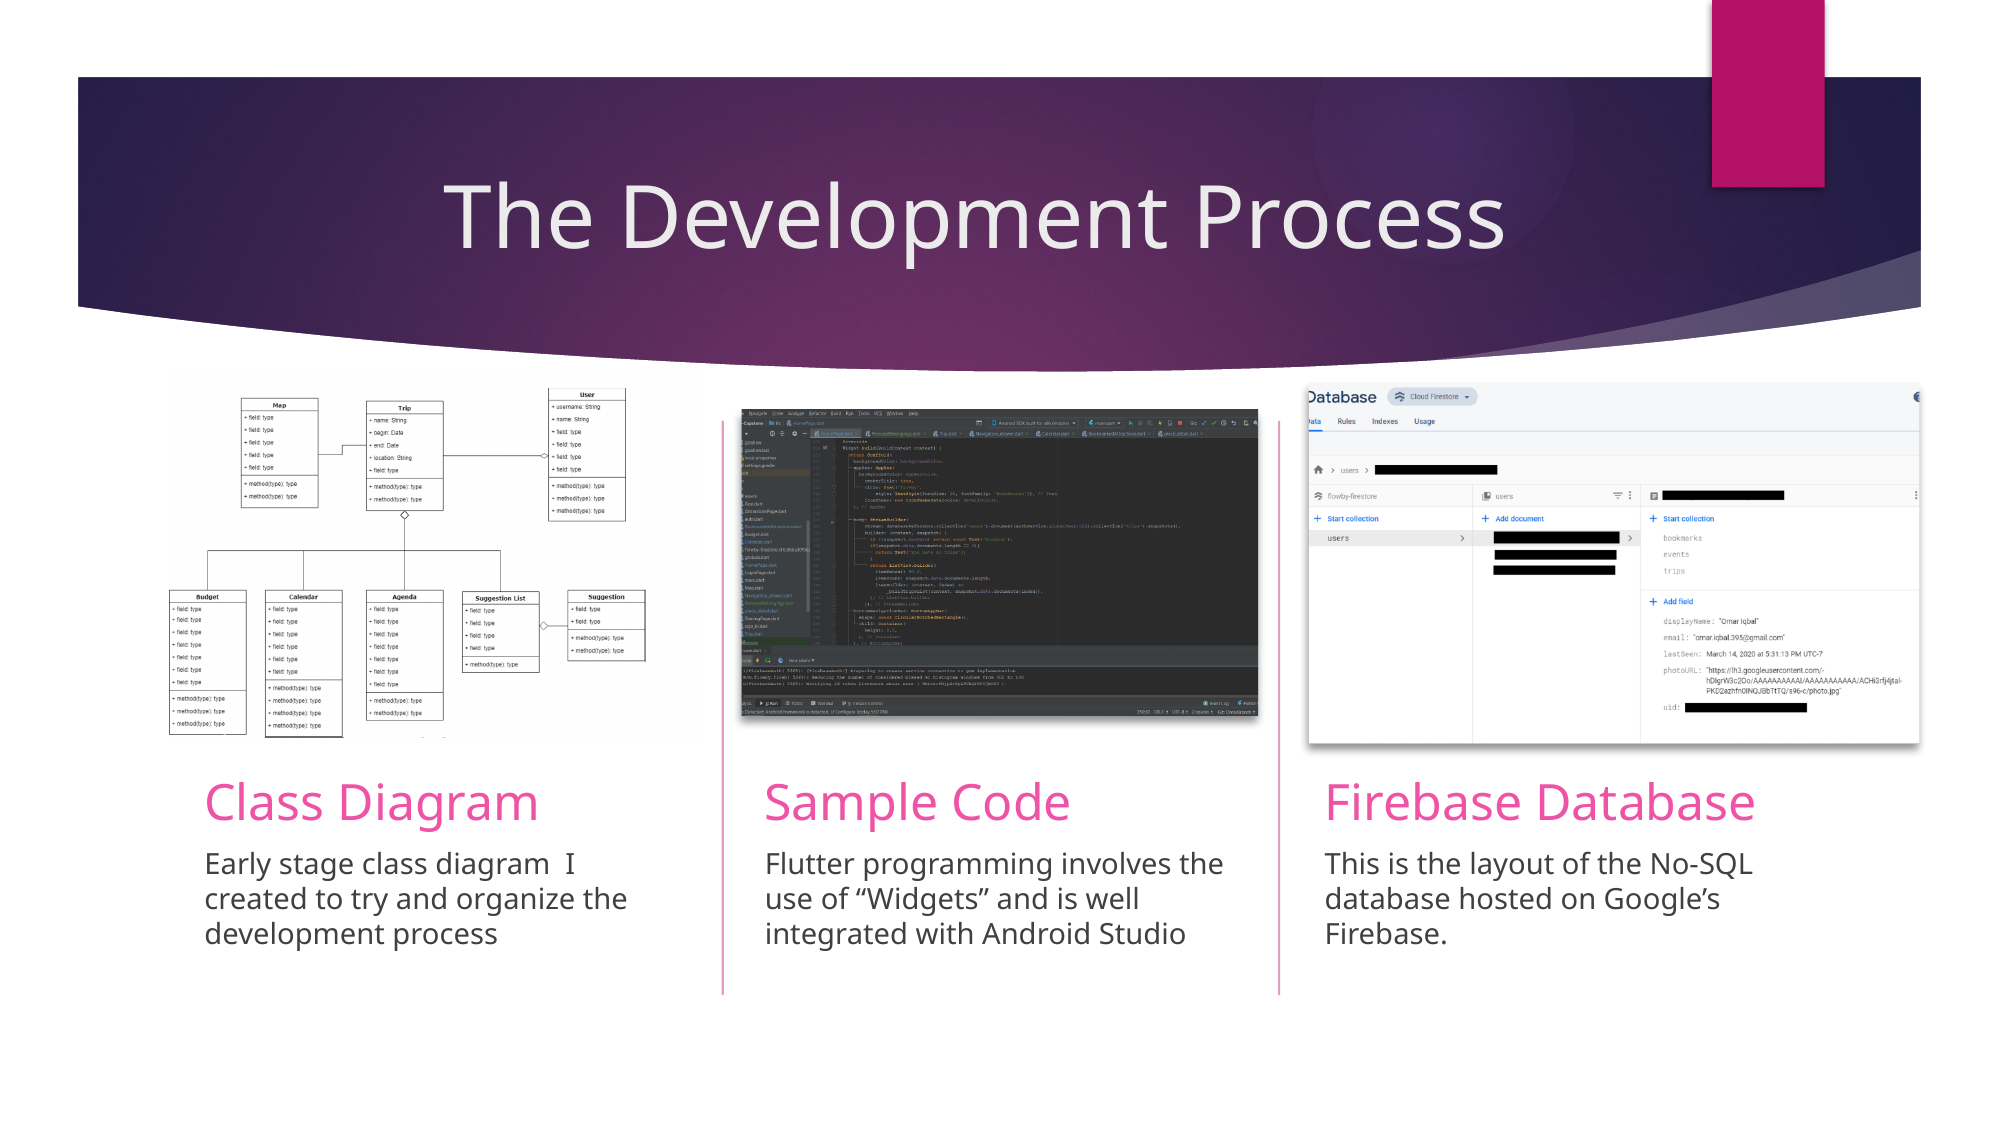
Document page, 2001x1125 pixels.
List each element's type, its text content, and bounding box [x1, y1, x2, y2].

picture [166, 367, 698, 744]
picture [1308, 382, 1920, 744]
list Firebase Database [1309, 756, 1810, 838]
title The Development Process [252, 158, 1700, 275]
list Flutter programming involves the use of “Widgets” and is well integrated with Android Studio [749, 838, 1251, 989]
list Sample Code [749, 743, 1250, 838]
list This is the layout of the No-SQL database hosted on Google’s Firebase. [1309, 838, 1810, 989]
picture [741, 409, 1259, 716]
list Class Diagram [189, 752, 690, 838]
list Early stage class diagram I created to try and organize the development process [189, 838, 690, 989]
